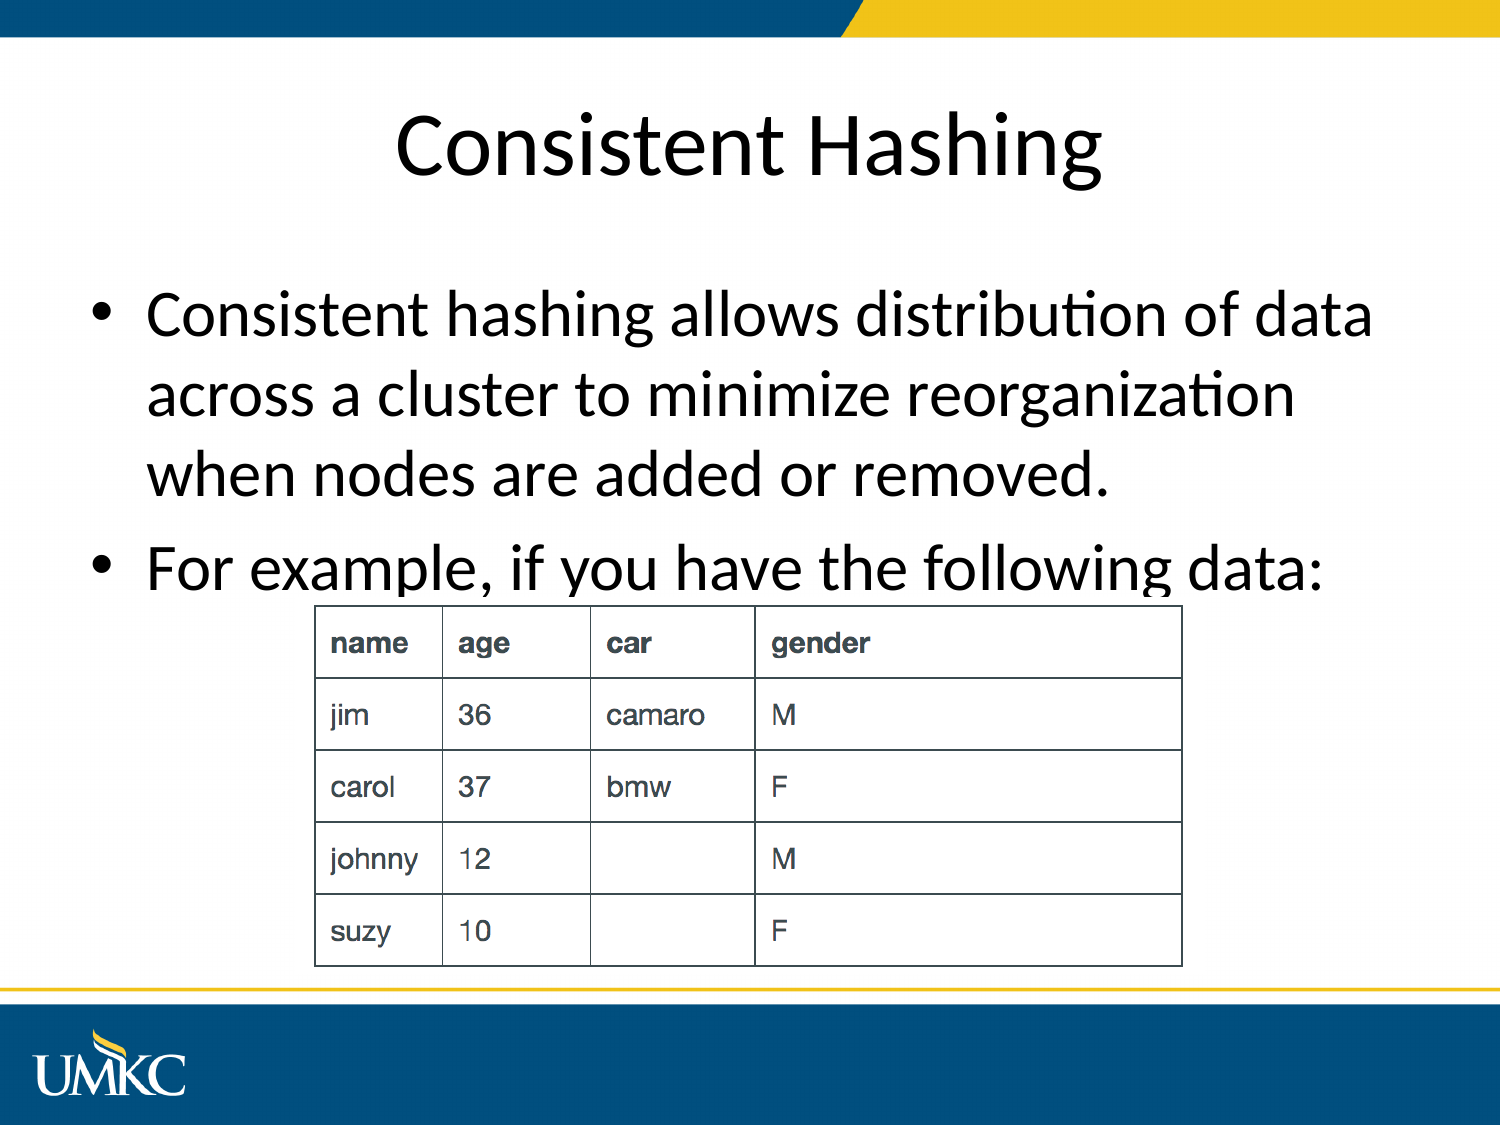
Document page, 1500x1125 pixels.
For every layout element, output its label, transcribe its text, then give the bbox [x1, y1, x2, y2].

picture [0, 0, 1500, 1125]
title Consistent Hashing [75, 45, 1425, 233]
list Consistent hashing allows distribution of data across a cluster to minimize reorganization when nodes are added or removed. For example, if you have the following data: [75, 262, 1425, 1005]
